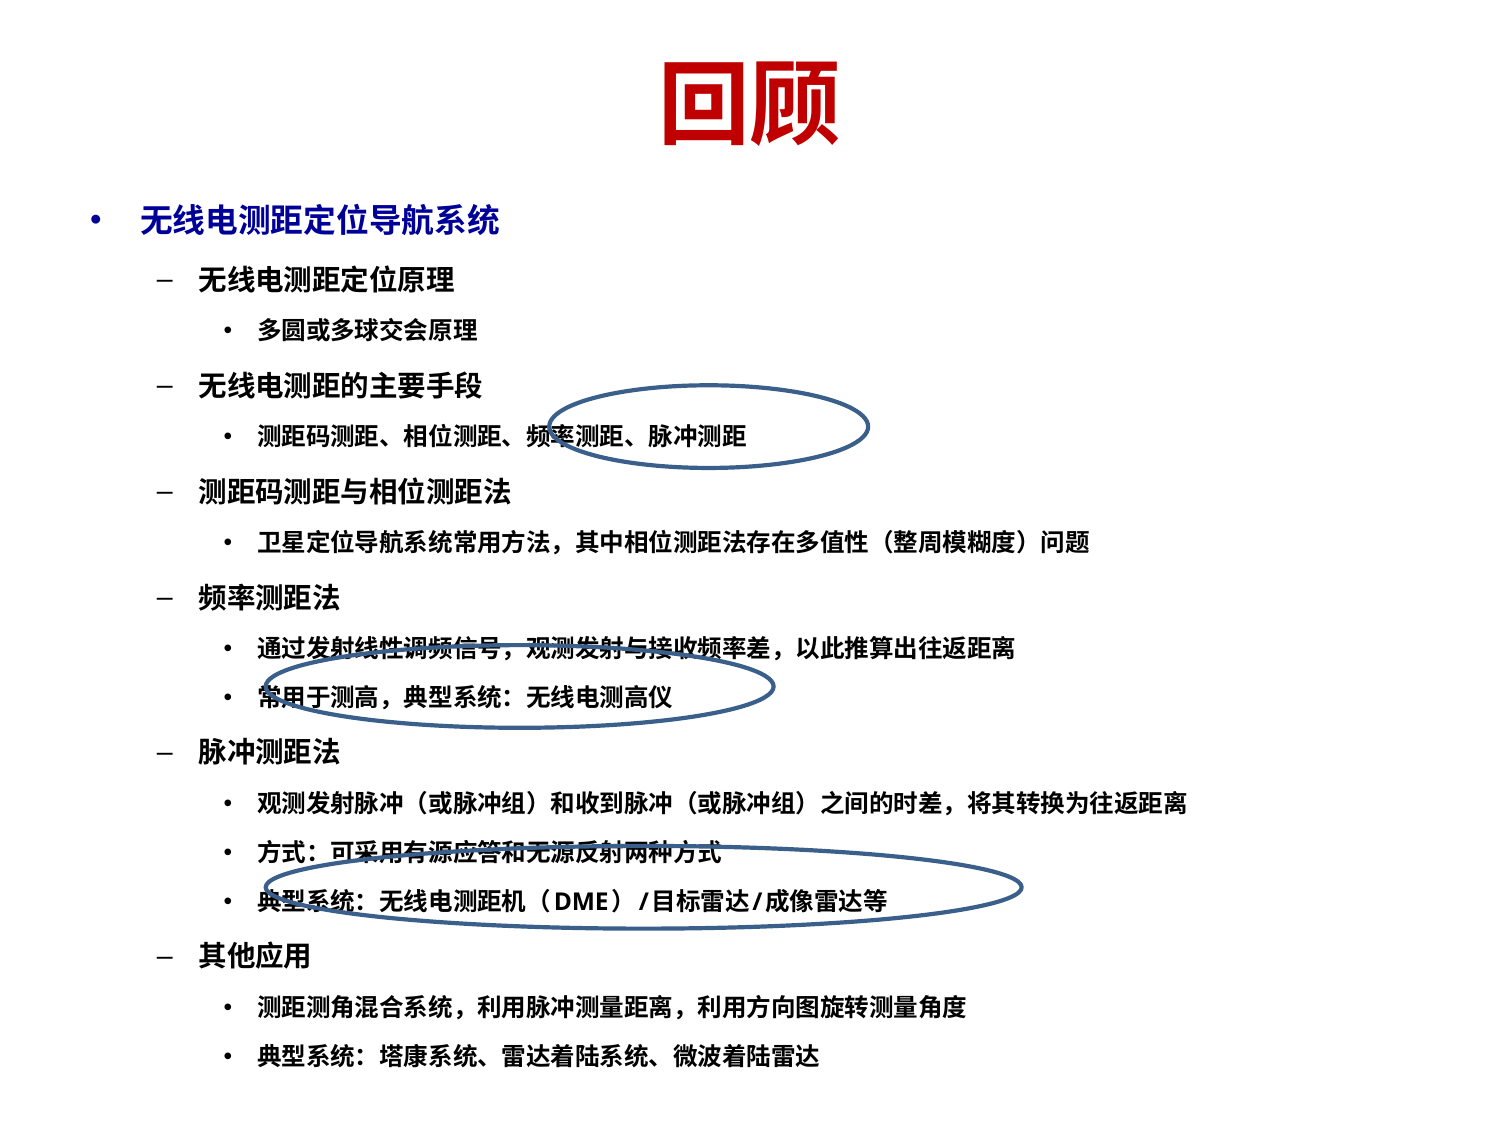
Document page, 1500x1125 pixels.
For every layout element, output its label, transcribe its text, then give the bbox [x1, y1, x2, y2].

list 无线电测距定位导航系统 无线电测距定位原理 多圆或多球交会原理 无线电测距的主要手段 测距码测距、相位测距、频率测距、脉冲测距 测距码测距与相位测距法 卫星定位导航系统常用方法，其中相位测距法存在多值性（整周模糊度）问题 频率测距法 通过发射线性调频信号，观测发射与接收频率差，以此推算出往返距离 常用于测高，典型系统：无线电测高仪 脉冲测距法 观测发射脉冲（或脉冲组）和收到脉冲（或脉冲组）之间的时差，将其转换为往返距离 方式：可采用有源应答和无源反射两种方式 典型系统：无线电测距机（DME）/目标雷达/成像雷达等 其他应用 测距测角混合系统，利用脉冲测量距离，利用方向图旋转测量角度 典型系统：塔康系统、雷达着陆系统、微波着陆雷达 [75, 172, 1425, 1094]
text_box [263, 643, 776, 730]
title 回顾 [75, 7, 1425, 172]
text_box [263, 843, 1024, 931]
text_box [547, 383, 871, 471]
